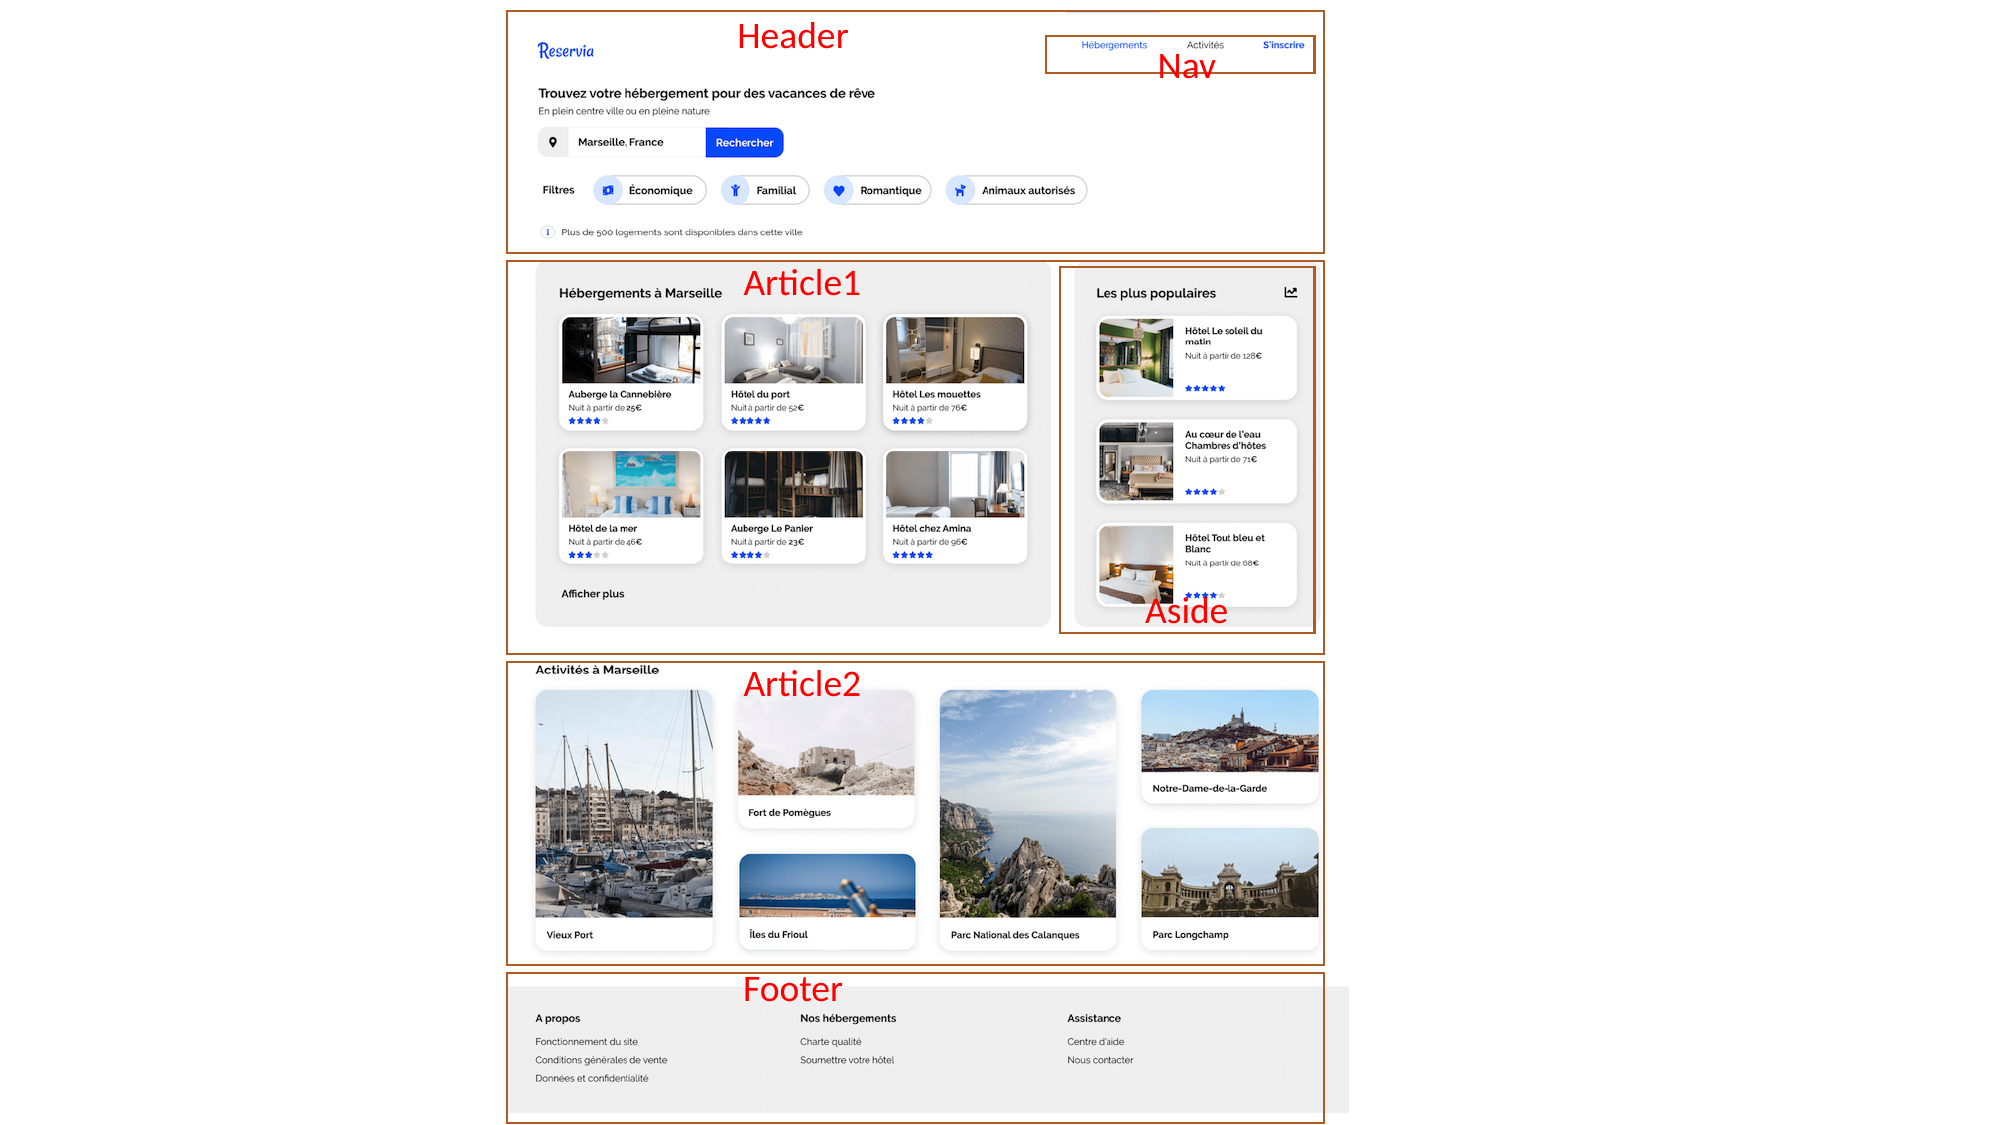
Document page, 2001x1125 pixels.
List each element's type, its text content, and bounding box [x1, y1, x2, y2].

text_box Header [722, 3, 865, 11]
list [506, 11, 1349, 1113]
text_box [506, 1113, 1325, 1124]
